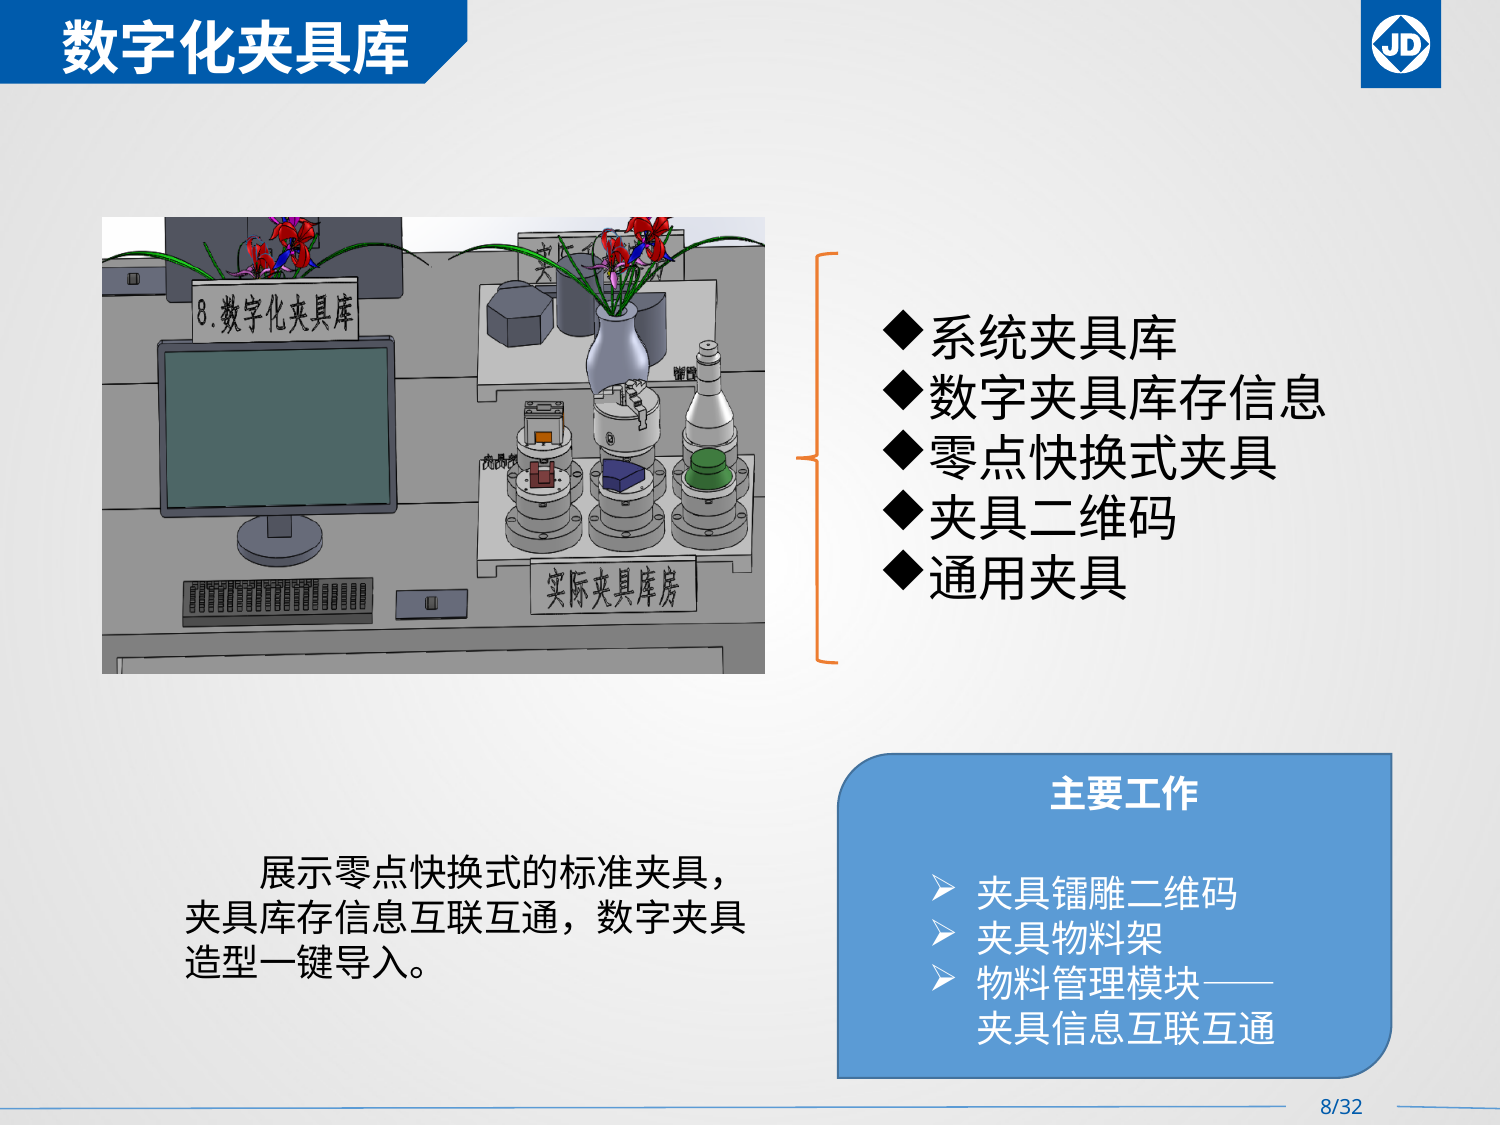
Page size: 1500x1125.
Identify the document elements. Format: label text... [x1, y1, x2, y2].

picture [0, 0, 1500, 1125]
text_box 系统夹具库 数字夹具库存信息 零点快换式夹具 夹具二维码 通用夹具 [863, 299, 1421, 614]
text_box [0, 0, 469, 85]
text_box 数字化夹具库 [46, 3, 427, 89]
text_box 夹具镭雕二维码 夹具物料架 物料管理模块——夹具信息互联互通 [914, 863, 1312, 1058]
text_box 展示零点快换式的标准夹具，夹具库存信息互联互通，数字夹具造型一键导入。 [169, 841, 765, 992]
text_box [796, 251, 839, 665]
text_box [836, 752, 1393, 1079]
text_box 主要工作 [997, 762, 1251, 823]
